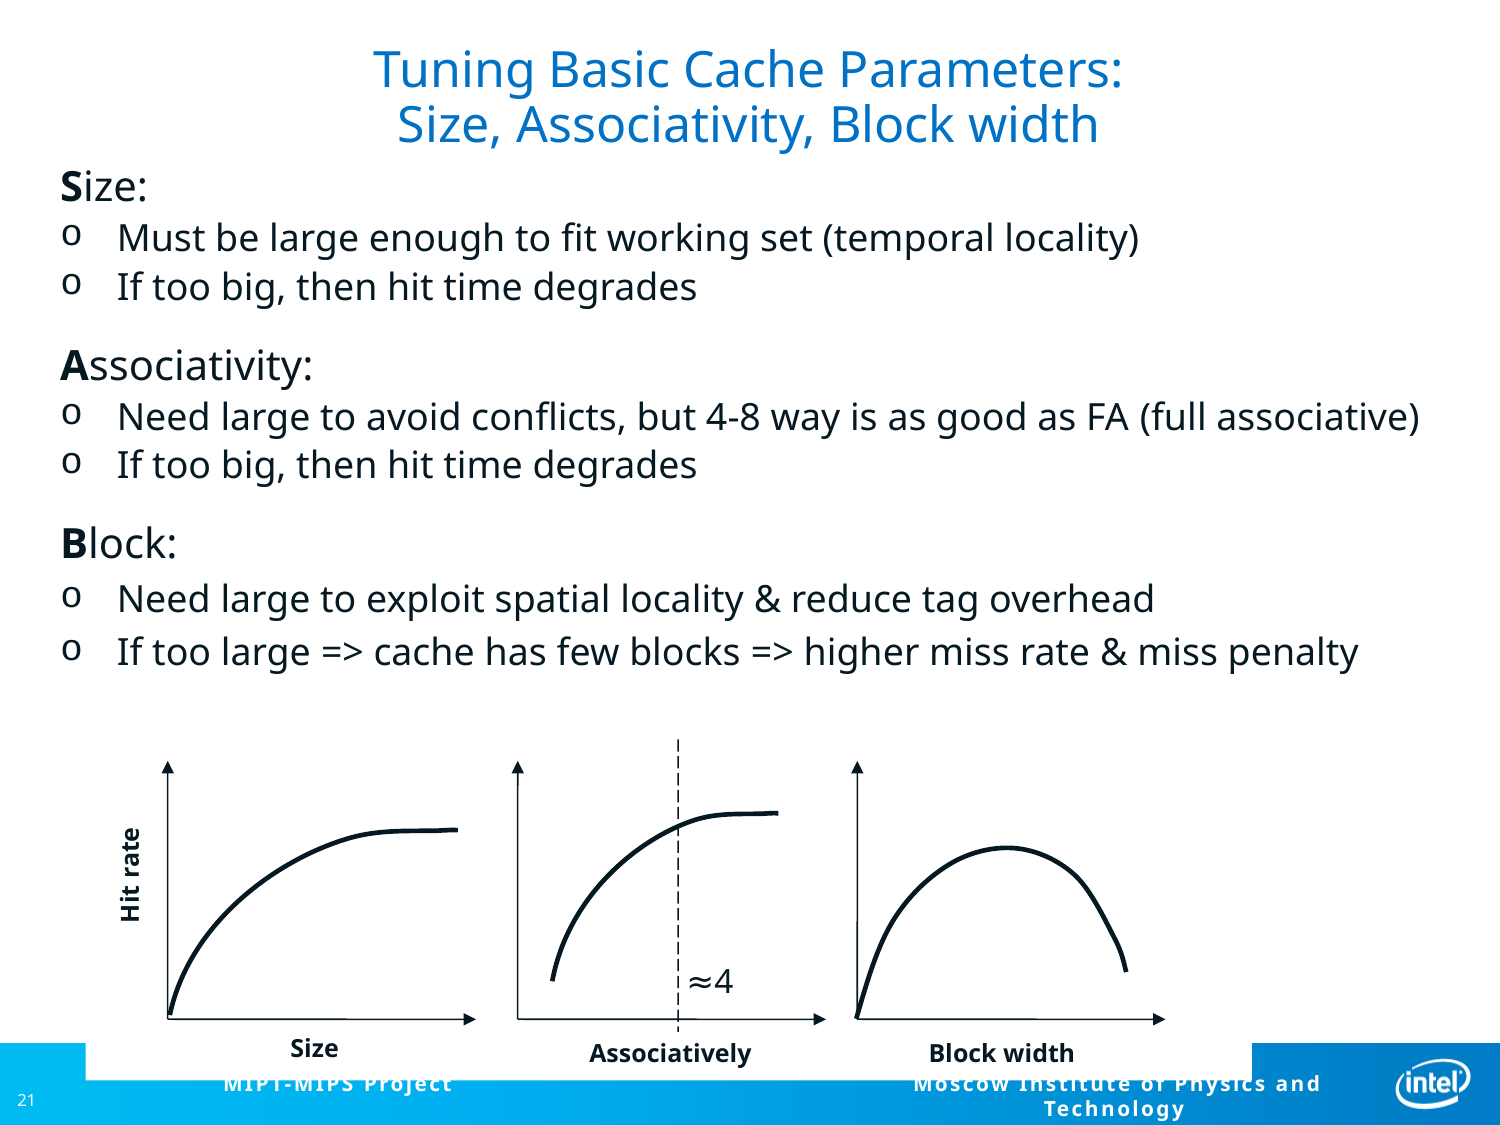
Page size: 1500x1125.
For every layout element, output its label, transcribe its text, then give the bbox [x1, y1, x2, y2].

text_box Block width [871, 1029, 1133, 1075]
list Size: Must be large enough to fit working set (temporal locality) If too big, then hit time degrades Associativity: Need large to avoid conflicts, but 4-8 way is as good as FA (full associative) If too big, then hit time degrades Block: Need large to exploit spatial locality & reduce tag overhead If too large => cache has few blocks => higher miss rate & miss penalty [59, 159, 1440, 744]
picture [1324, 1043, 1500, 1125]
picture [1289, 1043, 1296, 1125]
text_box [167, 760, 477, 1020]
picture [1245, 1081, 1252, 1089]
title Tuning Basic Cache Parameters: Size, Associativity, Block width [74, 24, 1425, 159]
text_box Size [184, 1029, 445, 1071]
picture [1245, 1089, 1252, 1125]
picture [1307, 1089, 1314, 1125]
text_box [85, 748, 1252, 1081]
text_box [517, 760, 827, 1020]
text_box Associatively [540, 1029, 801, 1075]
picture [1307, 1043, 1315, 1082]
text_box Hit rate [106, 745, 152, 1006]
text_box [857, 760, 1166, 1020]
